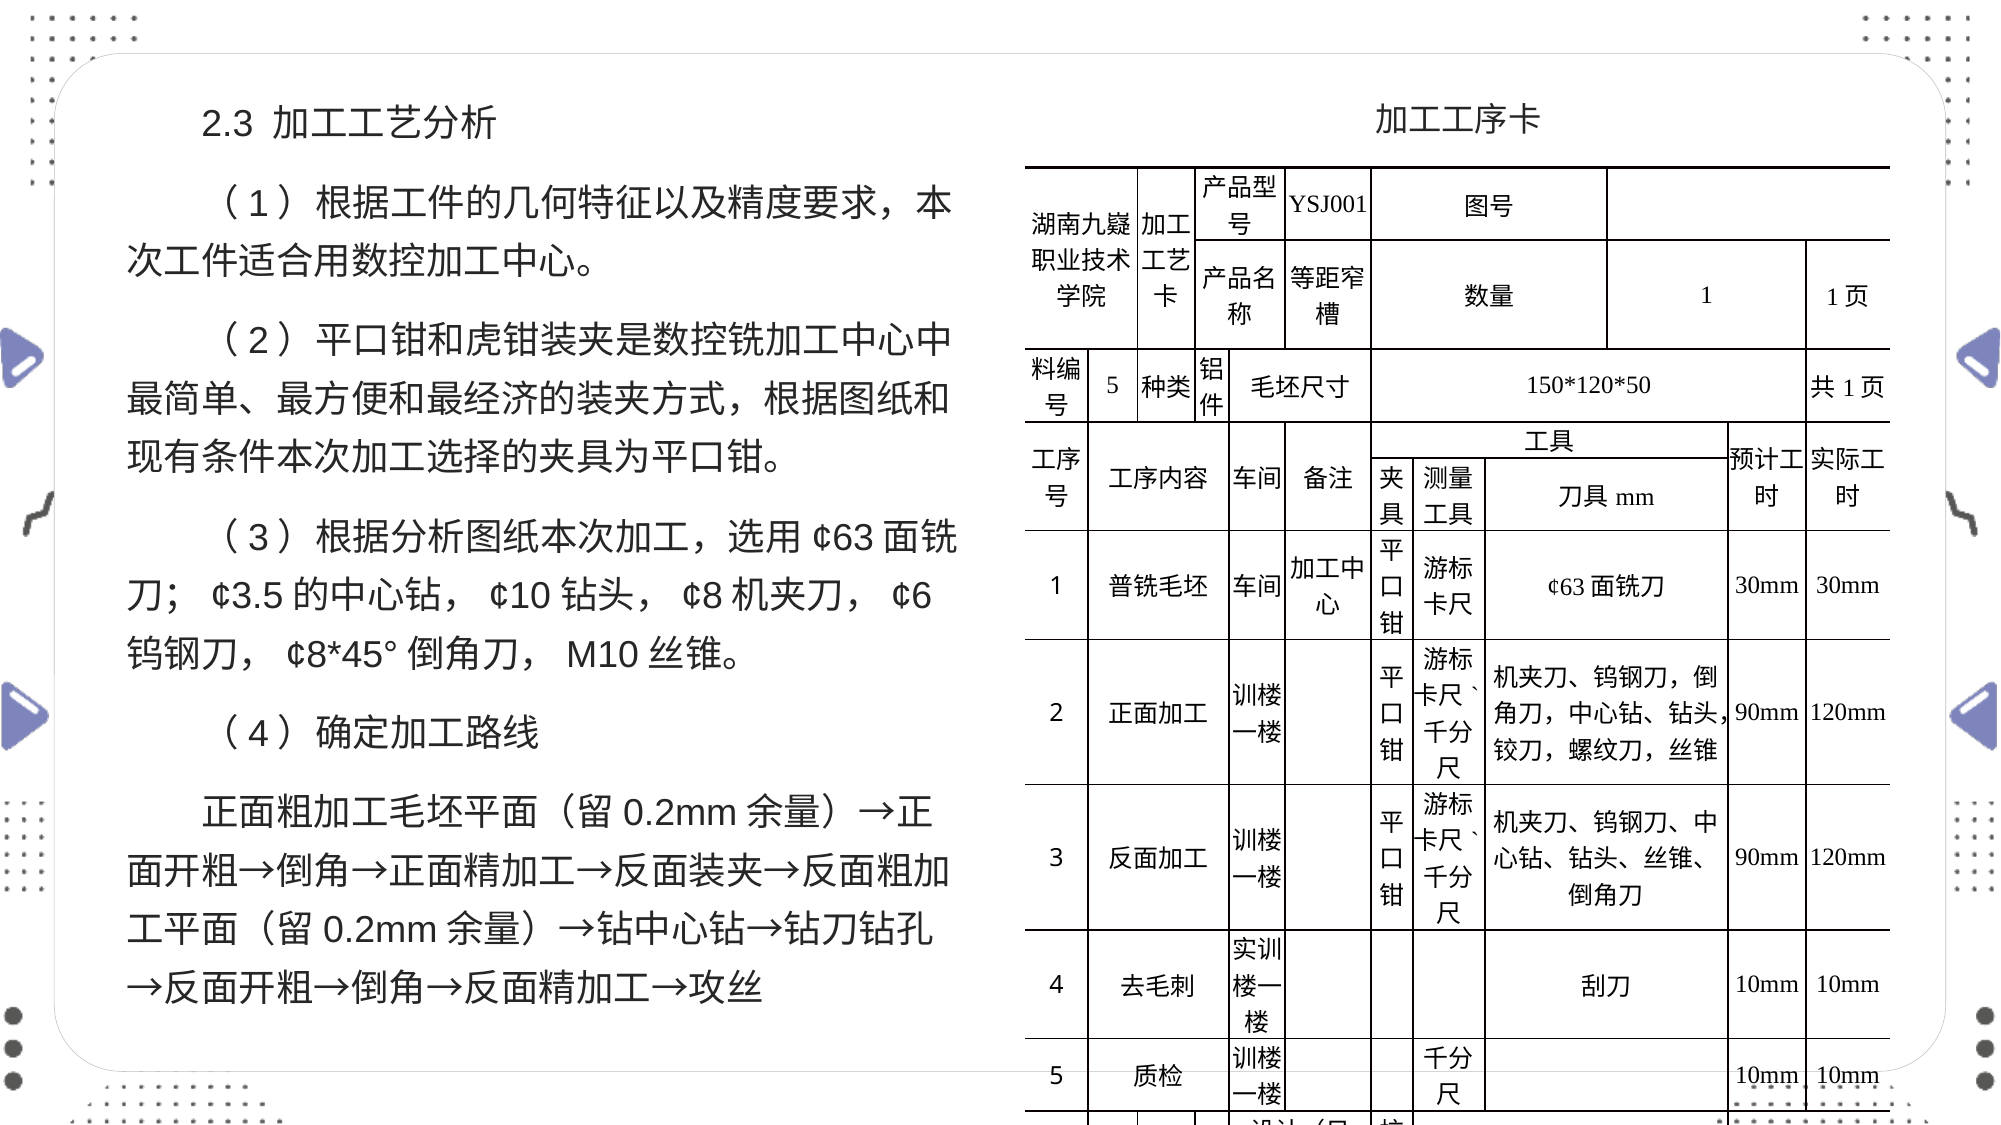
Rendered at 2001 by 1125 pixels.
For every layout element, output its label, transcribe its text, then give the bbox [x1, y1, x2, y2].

table_cell 4 [1025, 931, 1087, 1038]
table_cell 工具 [1372, 423, 1727, 457]
table_cell 10mm [1807, 1039, 1890, 1110]
table_cell 等距窄槽 [1286, 241, 1370, 348]
table_cell 备注 [1286, 423, 1370, 530]
table_cell 平口钳 [1372, 785, 1412, 929]
table_cell [1414, 931, 1484, 1038]
table_cell [1089, 1112, 1137, 1125]
list 加工工序卡 [1023, 85, 1891, 1041]
table_cell 质检 [1089, 1039, 1228, 1110]
table_cell 测量工具 [1414, 459, 1484, 530]
table_cell 训楼一楼 [1230, 1039, 1284, 1110]
picture [0, 0, 245, 537]
table_cell 30mm [1729, 531, 1805, 639]
table_cell 普铣毛坯 [1089, 531, 1228, 639]
table_header 加工工艺卡 [1138, 169, 1194, 348]
list 2.3 加工工艺分析 （1）根据工件的几何特征以及精度要求，本次工件适合用数控加工中心。 （2）平口钳和虎钳装夹是数控铣加工中心中最简单、最方便和最经济的装夹方式，根据图纸和现有条件本次加工选择的夹具为平口钳。 （3）根据分析图纸本次加工，选用¢63面铣刀；¢3.5的中心钻，¢10钻头，¢8机夹刀，¢6钨钢刀，¢8*45°倒角刀，M10丝锥。 （4）确定加工路线 正面粗加工毛坯平面（留0.2mm余量）→正面开粗→倒角→正面精加工→反面装夹→反面粗加工平面（留0.2mm余量）→钻中心钻→钻刀钻孔→反面开粗→倒角→反面精加工→攻丝 [109, 85, 979, 1041]
table_cell 加工中心 [1286, 531, 1370, 639]
table_cell 工序号 [1025, 423, 1087, 530]
table_cell 审核 [1414, 1112, 1727, 1125]
table_cell 训楼一楼 [1230, 785, 1284, 929]
table_cell ¢63面铣刀 [1486, 531, 1727, 639]
table_cell [1286, 785, 1370, 929]
table_cell [1486, 1039, 1727, 1110]
table_cell 90mm [1729, 640, 1805, 784]
table_cell 5 [1025, 1039, 1087, 1110]
table_cell 车间 [1230, 423, 1284, 530]
table_cell [1286, 1039, 1370, 1110]
table_header 湖南九嶷职业技术学院 [1025, 169, 1137, 348]
table_cell 设计（日期） [1230, 1112, 1370, 1125]
table_cell 铝件 [1196, 350, 1228, 421]
table_cell 批准 [1729, 1112, 1890, 1125]
table_cell 数量 [1372, 241, 1606, 348]
table_cell [1286, 640, 1370, 784]
table_header 图号 [1372, 169, 1606, 239]
table_cell 刀具mm [1486, 459, 1727, 530]
table_cell 150*120*50 [1372, 350, 1805, 421]
table_cell 机夹刀、钨钢刀，倒角刀，中心钻、钻头，铰刀，螺纹刀，丝锥 [1486, 640, 1727, 784]
table_cell 3 [1025, 785, 1087, 929]
table_cell 10mm [1729, 931, 1805, 1038]
table_cell 千分尺 [1414, 1039, 1484, 1110]
table_cell 训楼一楼 [1230, 640, 1284, 784]
table_cell 预计工时 [1729, 423, 1805, 530]
table_cell 实训楼一楼 [1230, 931, 1284, 1038]
table_cell 5 [1089, 350, 1137, 421]
table_cell 料编号 [1025, 350, 1087, 421]
table_cell 平口钳 [1372, 640, 1412, 784]
table_cell 2 [1025, 640, 1087, 784]
table_cell [1372, 931, 1412, 1038]
table_cell 120mm [1807, 785, 1890, 929]
picture [1890, 672, 2000, 1125]
table_cell 10mm [1807, 931, 1890, 1038]
table_cell 90mm [1729, 785, 1805, 929]
picture [0, 672, 373, 1125]
table_cell 去毛刺 [1089, 931, 1228, 1038]
table_cell 共1页 [1807, 350, 1890, 421]
table_cell [1372, 1039, 1412, 1110]
table_cell 实际工时 [1807, 423, 1890, 530]
table_cell [1025, 1112, 1087, 1125]
table_cell 毛坯尺寸 [1230, 350, 1370, 421]
table_cell 10mm [1729, 1039, 1805, 1110]
table_cell [1196, 1112, 1228, 1125]
table_cell 平口钳 [1372, 531, 1412, 639]
table_cell 夹具 [1372, 459, 1412, 530]
table_header 产品型号 [1196, 169, 1284, 239]
table_cell 游标卡尺`千分尺 [1414, 640, 1484, 784]
table_cell 正面加工 [1089, 640, 1228, 784]
table_cell 游标卡尺`千分尺 [1414, 785, 1484, 929]
table_cell [1138, 1112, 1194, 1125]
table_cell 1页 [1807, 241, 1890, 348]
table_cell 种类 [1138, 350, 1194, 421]
table_cell 120mm [1807, 640, 1890, 784]
table_header [1608, 169, 1890, 239]
table_cell 工序内容 [1089, 423, 1228, 530]
table_cell 机夹刀、钨钢刀、中心钻、钻头、丝锥、倒角刀 [1486, 785, 1727, 929]
table_cell 30mm [1807, 531, 1890, 639]
table_cell 车间 [1230, 531, 1284, 639]
picture [1755, 0, 2001, 537]
table_cell 反面加工 [1089, 785, 1228, 929]
table_cell 游标卡尺 [1414, 531, 1484, 639]
table_cell [1286, 931, 1370, 1038]
table_cell 1 [1025, 531, 1087, 639]
table_cell 校正 [1372, 1112, 1412, 1125]
table_cell 产品名称 [1196, 241, 1284, 348]
table_cell 刮刀 [1486, 931, 1727, 1038]
table_cell 1 [1608, 241, 1805, 348]
table_header YSJ001 [1286, 169, 1370, 239]
